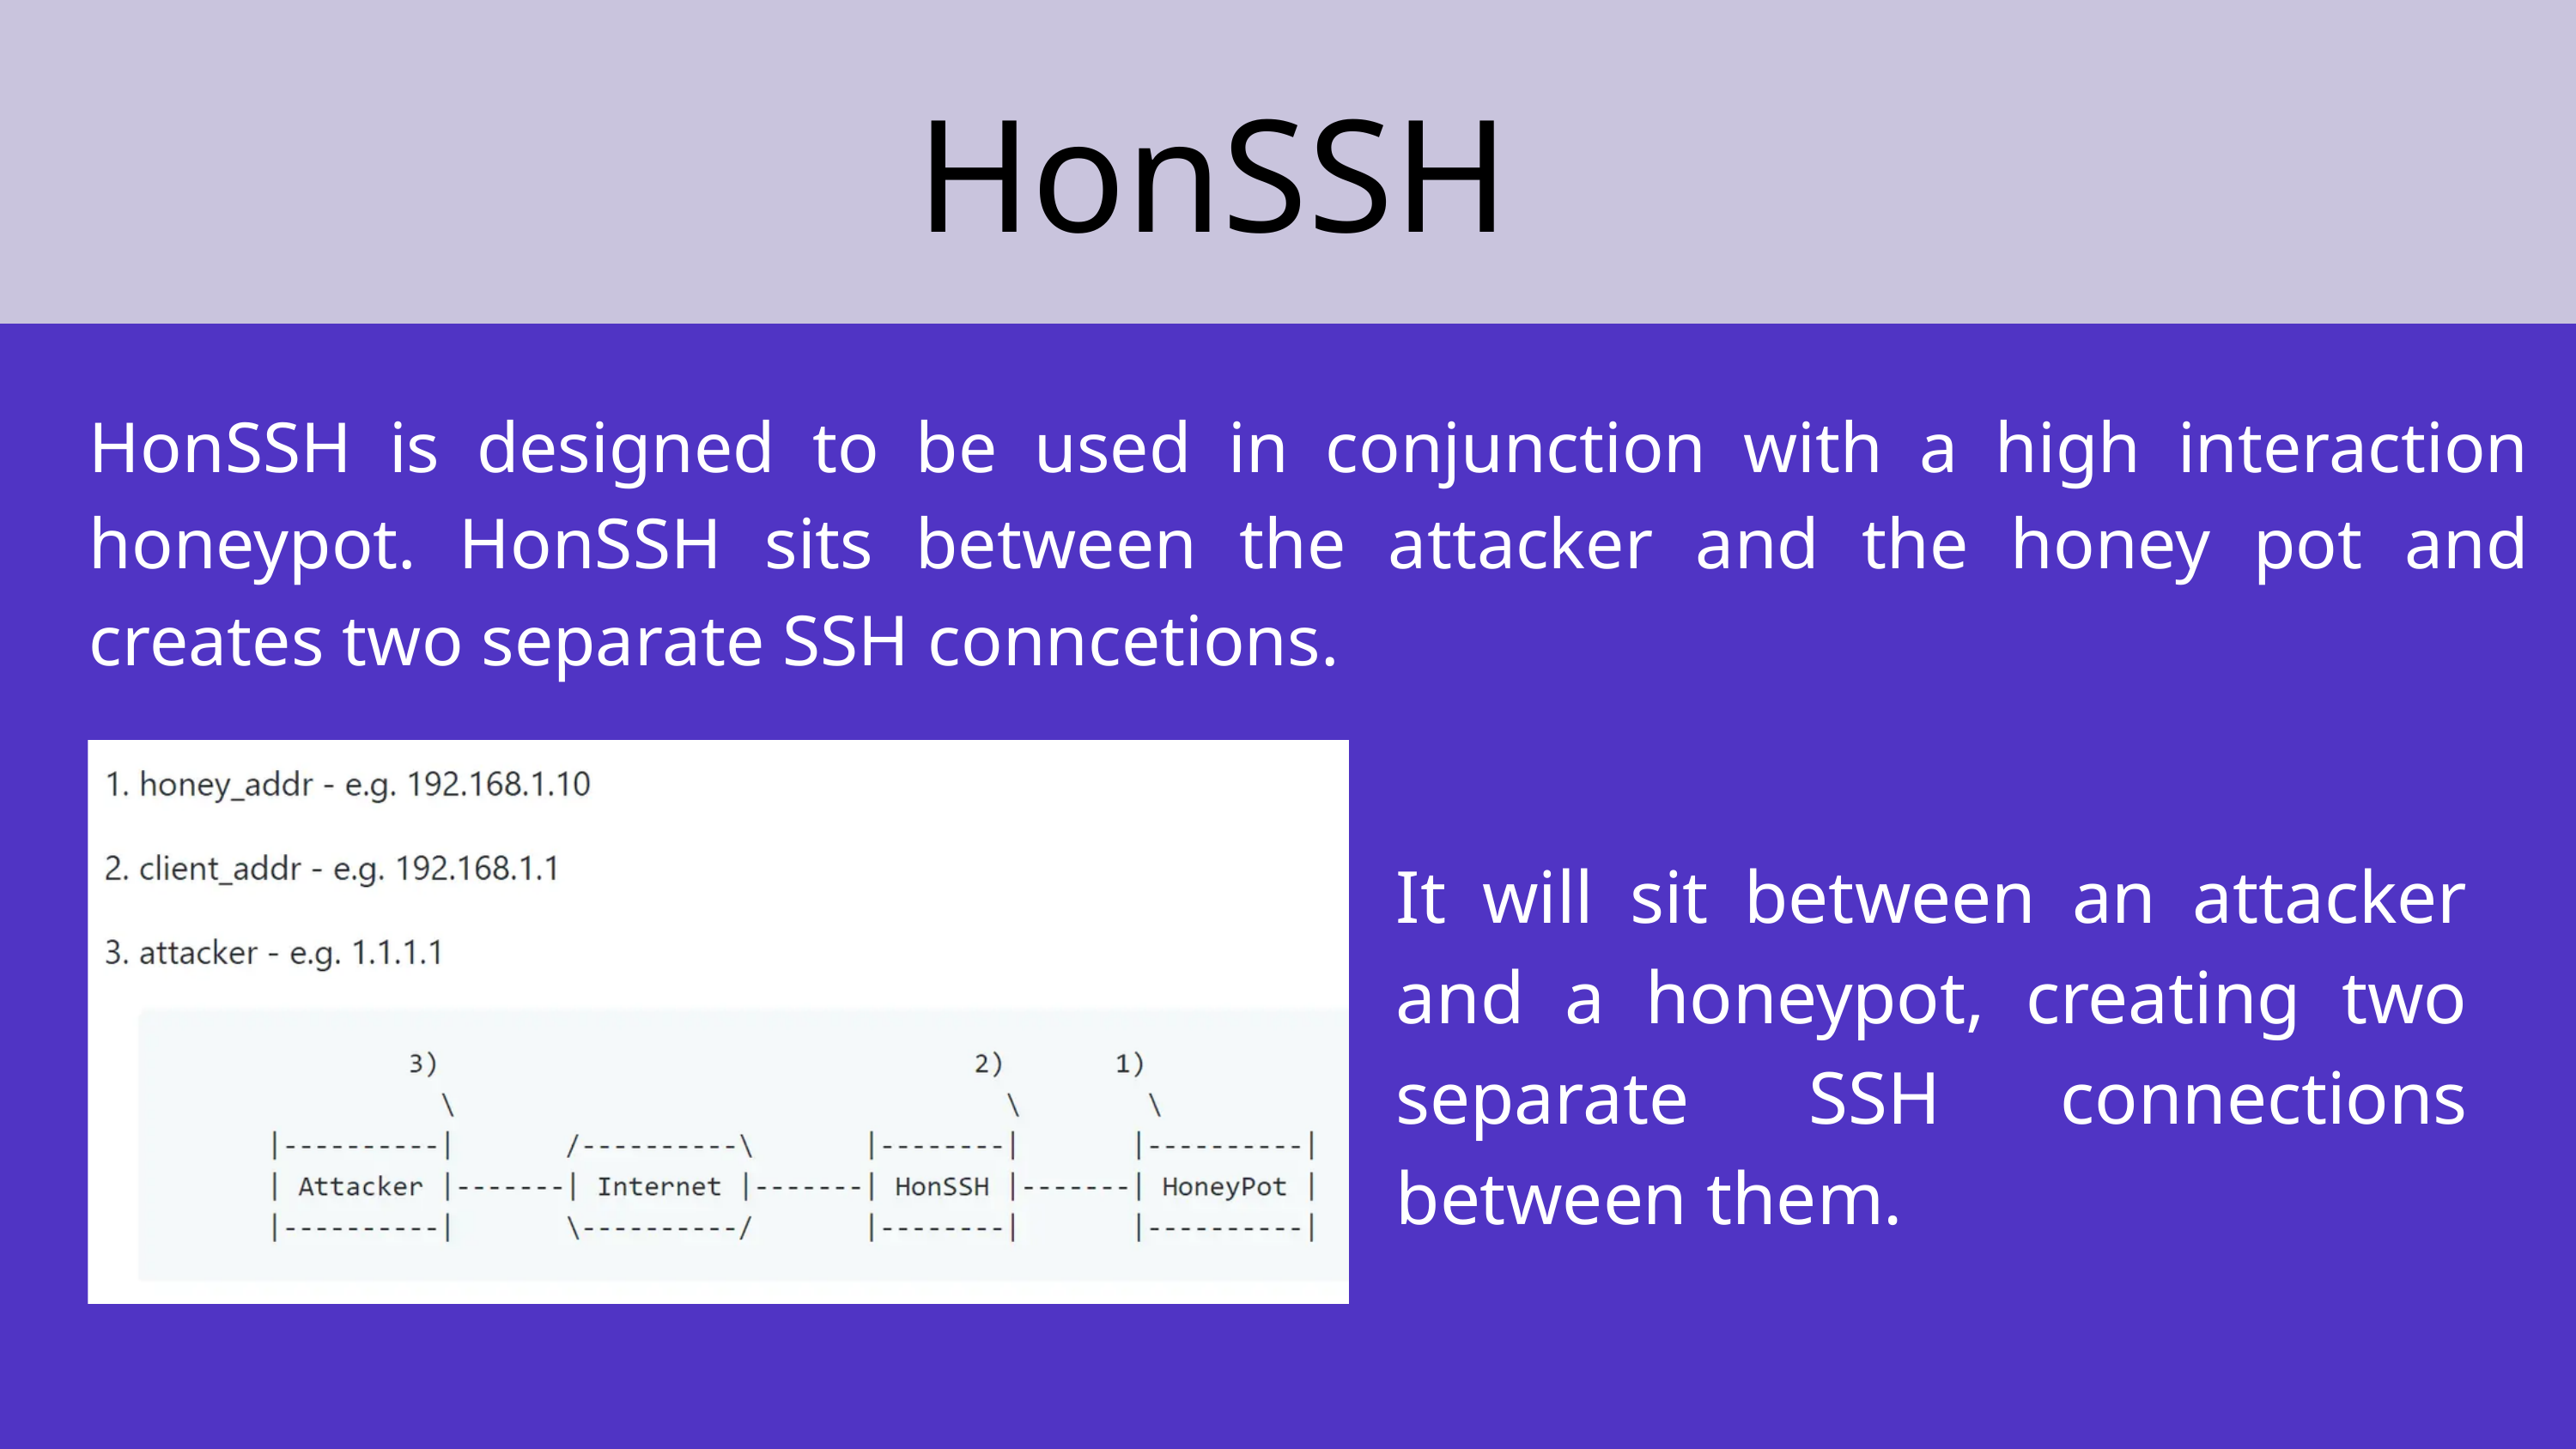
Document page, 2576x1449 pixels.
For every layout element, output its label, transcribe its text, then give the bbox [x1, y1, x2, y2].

text_box [88, 740, 1349, 1304]
text_box It will sit between an attacker and a honeypot, creating two separate SSH connections between them. [1395, 836, 2468, 1240]
text_box HonSSH is designed to be used in conjunction with a high interaction honeypot. HonSSH sits between the attacker and the honey pot and creates two separate SSH conncetions. [88, 389, 2531, 680]
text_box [0, 0, 2576, 324]
